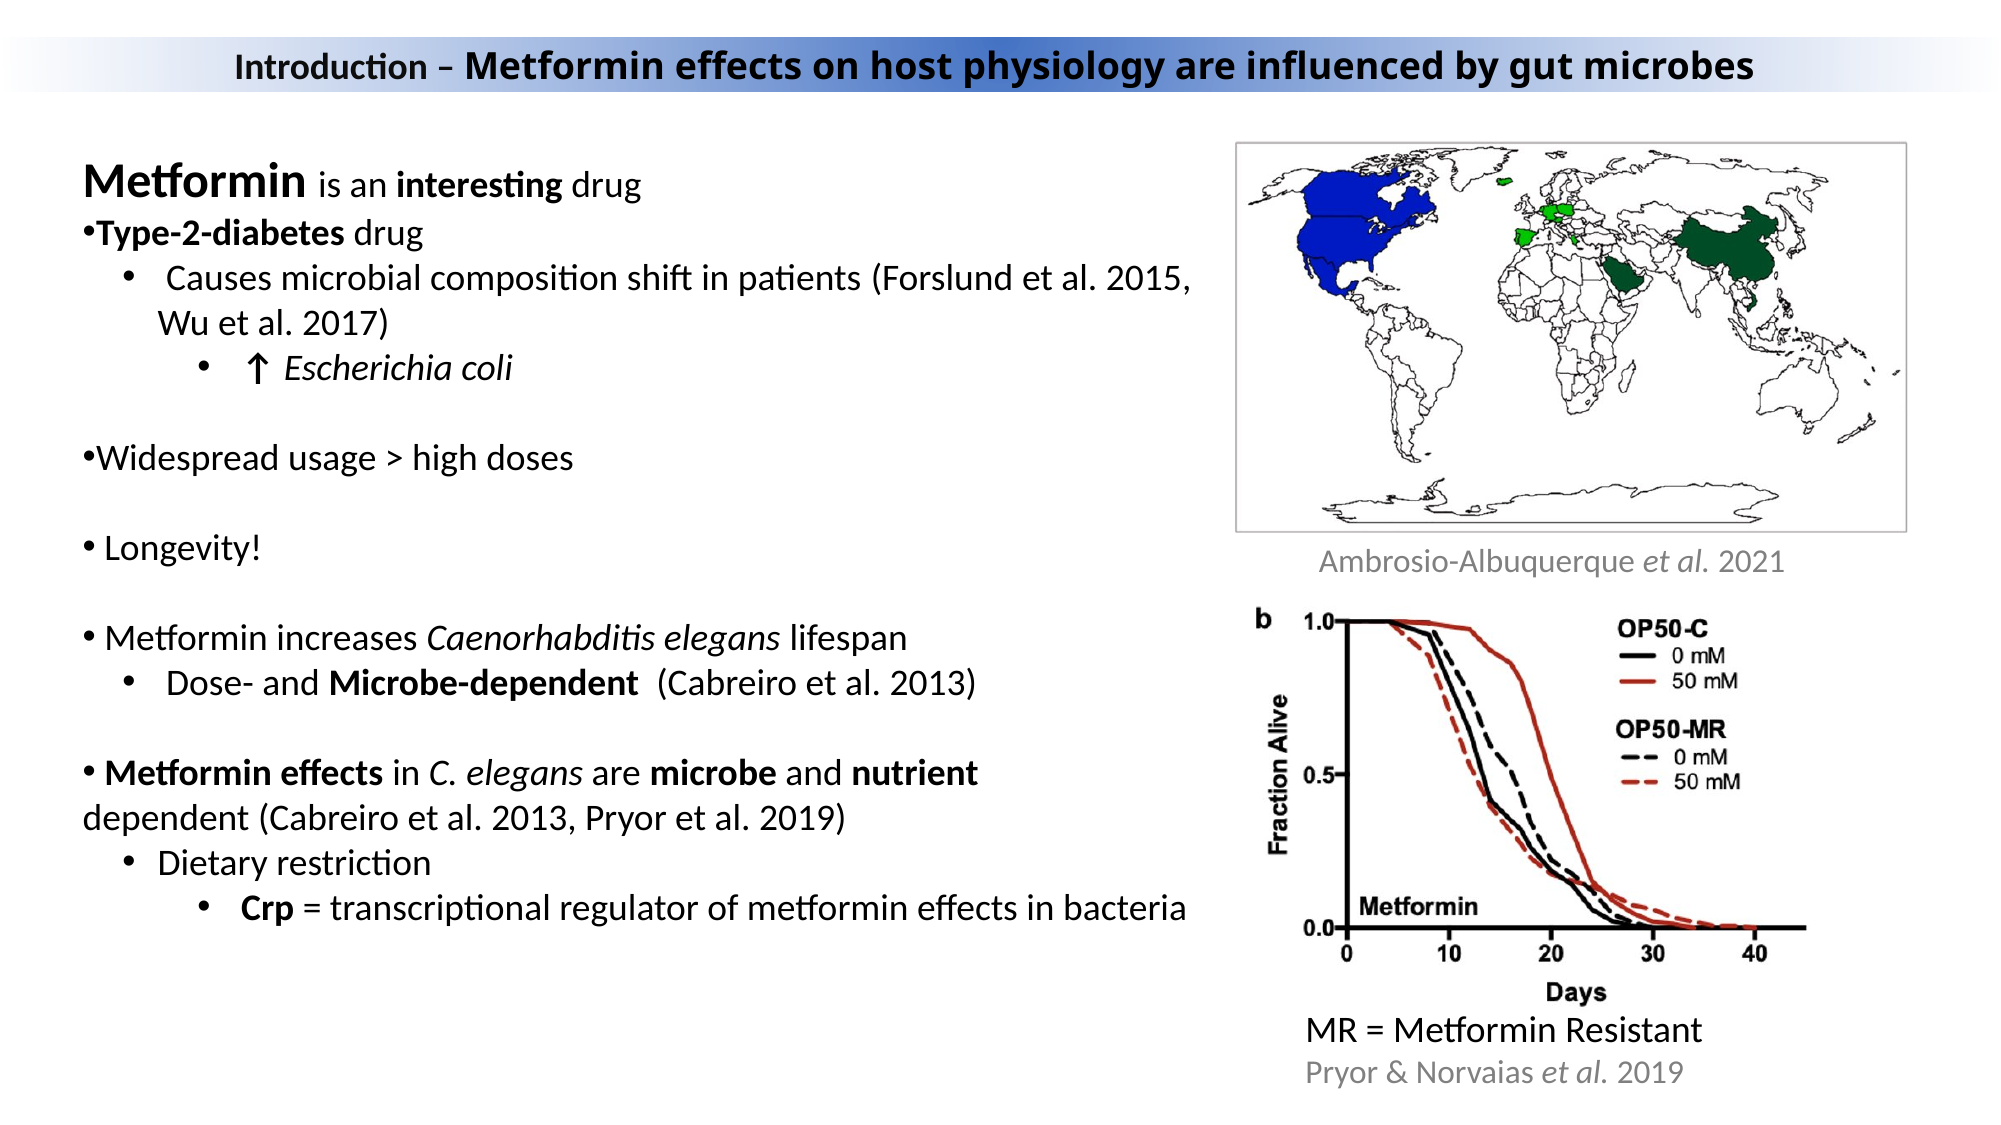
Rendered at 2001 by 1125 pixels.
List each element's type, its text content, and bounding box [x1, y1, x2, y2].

text_box Introduction – Metformin effects on host physiology are influenced by gut microbes ​ [0, 37, 2000, 93]
picture [1235, 140, 1908, 533]
text_box Metformin is an interesting drug Type-2-diabetes drug​ Causes microbial composition shift in patients (Forslund et al. 2015, Wu et al. 2017)​ ↑ Escherichia coli​ Widespread usage > high doses​ Longevity!​ ​ Metformin increases Caenorhabditis elegans lifespan​ Dose- and Microbe-dependent (Cabreiro et al. 2013)​ Metformin effects in C. elegans are microbe and nutrient dependent (Cabreiro et al. 2013, Pryor et al. 2019)​ Dietary restriction ​ Crp = transcriptional regulator of metformin effects in bacteria [68, 140, 1213, 936]
picture [1235, 592, 1817, 1019]
text_box Ambrosio-Albuquerque et al. 2021​ [1304, 533, 1865, 587]
text_box MR = Metformin Resistant​ Pryor & Norvaias et al. 2019 [1290, 1019, 1791, 1098]
